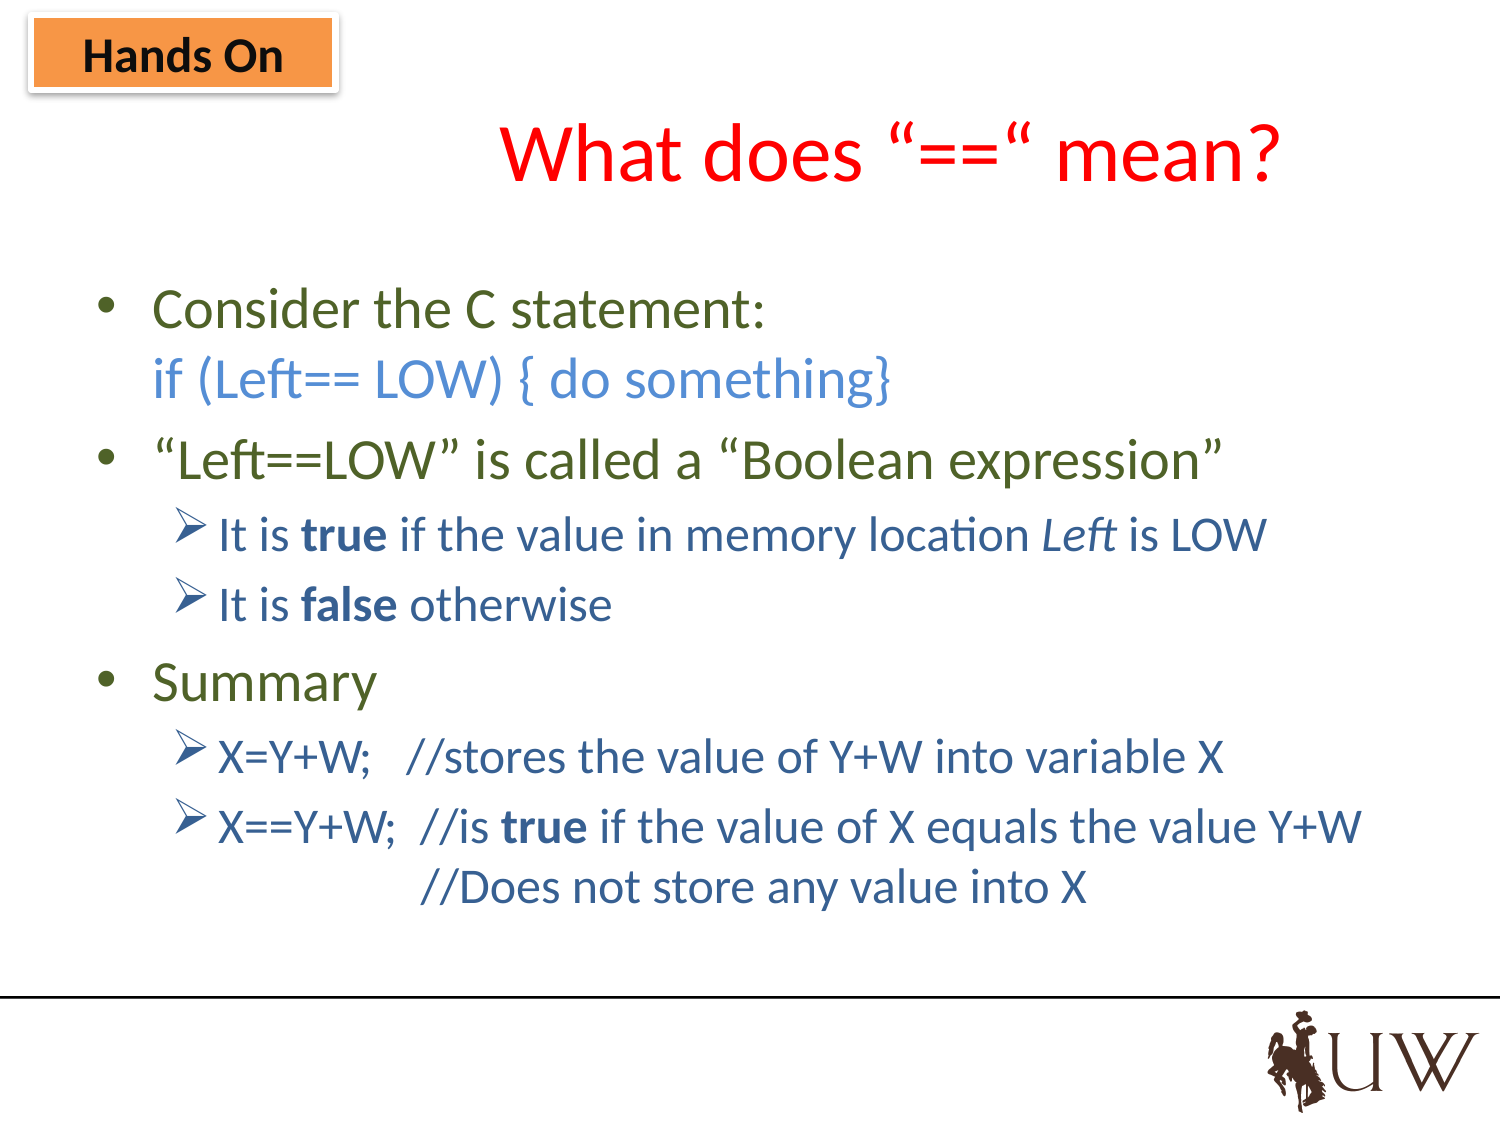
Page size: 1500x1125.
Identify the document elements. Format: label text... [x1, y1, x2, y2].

text_box Hands On [28, 12, 339, 93]
picture [0, 996, 1500, 1125]
list Consider the C statement: if (Left== LOW) { do something} “Left==LOW” is called a “Boolean expression” It is true if the value in memory location Left is LOW It is false otherwise Summary X=Y+W; //stores the value of Y+W into variable X X==Y+W; //is true if the value of X equals the value Y+W //Does not store any value into X [81, 262, 1467, 951]
title What does “==“ mean? [335, 90, 1449, 213]
